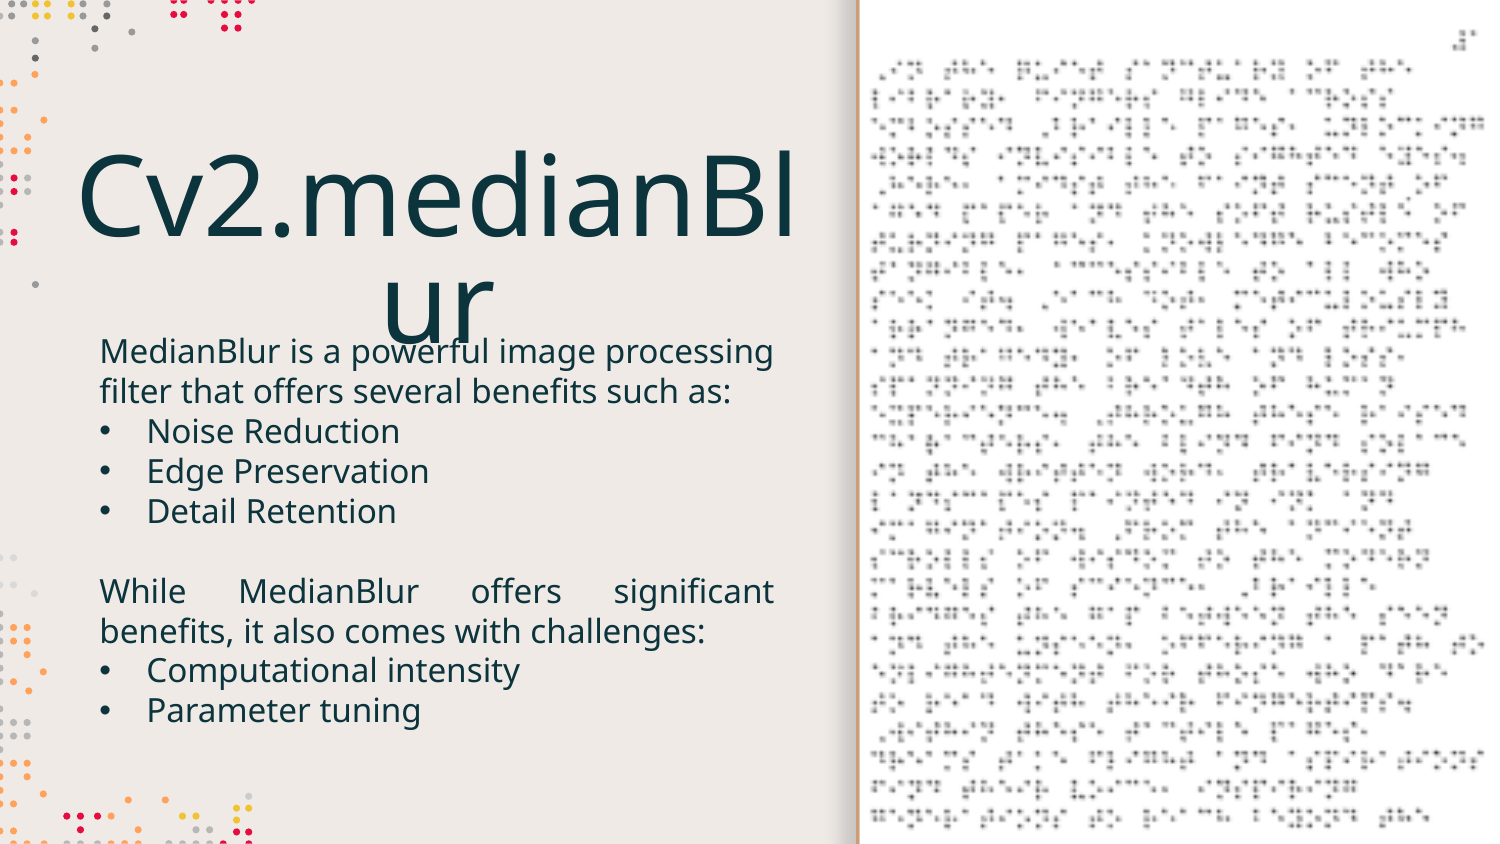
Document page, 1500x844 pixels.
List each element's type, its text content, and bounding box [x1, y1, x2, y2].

picture [859, 0, 1500, 844]
title Cv2.medianBlur [60, 179, 815, 336]
subtitle MedianBlur is a powerful image processing filter that offers several benefits such as: Noise Reduction Edge Preservation Detail Retention While MedianBlur offers significant benefits, it also comes with challenges: Computational intensity Parameter tuning [84, 421, 791, 638]
